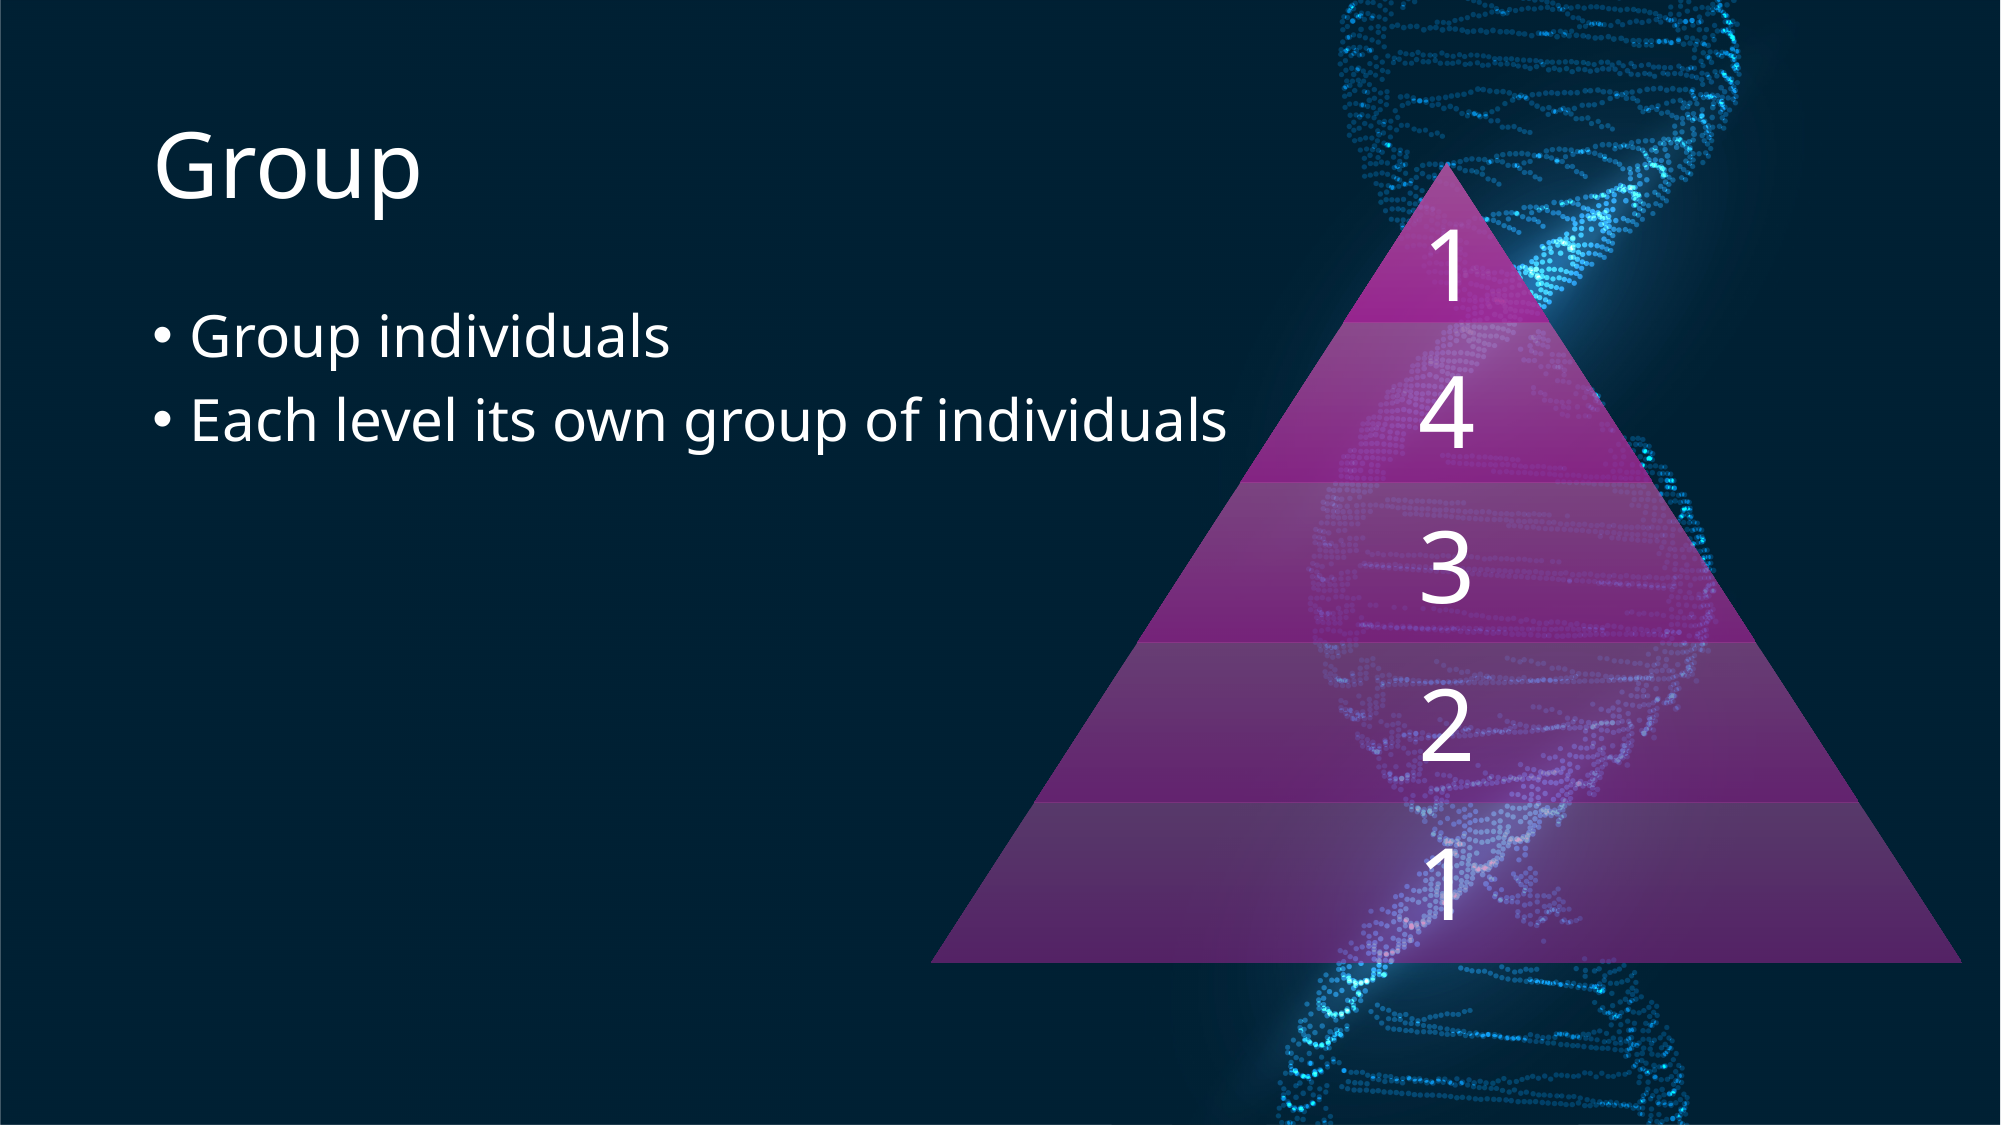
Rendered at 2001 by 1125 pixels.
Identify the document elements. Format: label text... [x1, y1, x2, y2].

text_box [930, 161, 1963, 963]
title Group [137, 59, 1863, 278]
list Group individuals Each level its own group of individuals [137, 299, 1863, 1014]
picture [0, 0, 2001, 1125]
